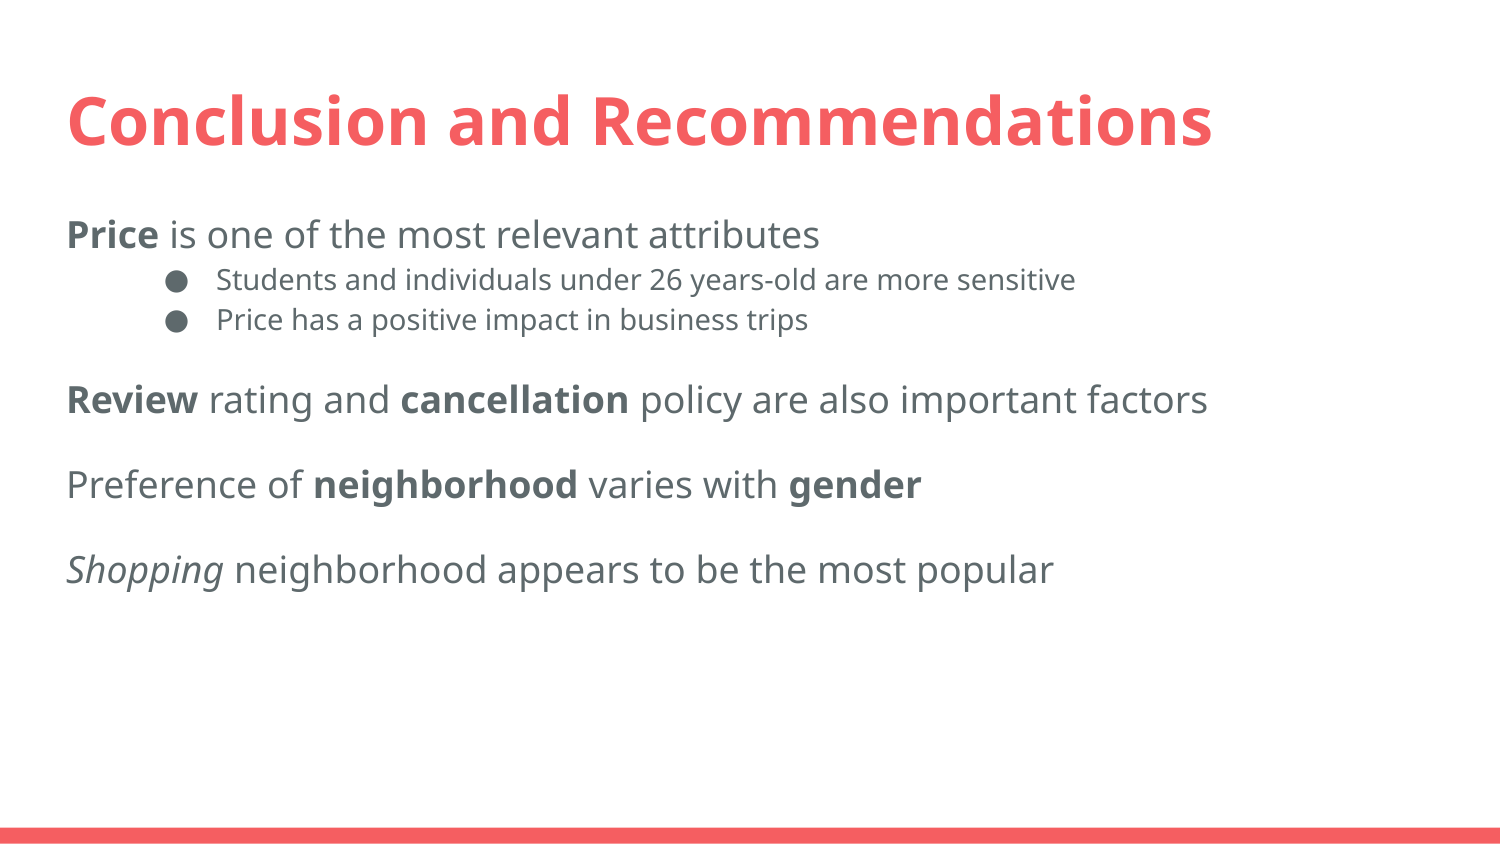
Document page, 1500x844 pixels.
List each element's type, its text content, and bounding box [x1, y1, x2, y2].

title Conclusion and Recommendations [51, 64, 1449, 167]
list Price is one of the most relevant attributes Students and individuals under 26 years-old are more sensitive Price has a positive impact in business trips Review rating and cancellation policy are also important factors Preference of neighborhood varies with gender Shopping neighborhood appears to be the most popular [51, 189, 1449, 608]
